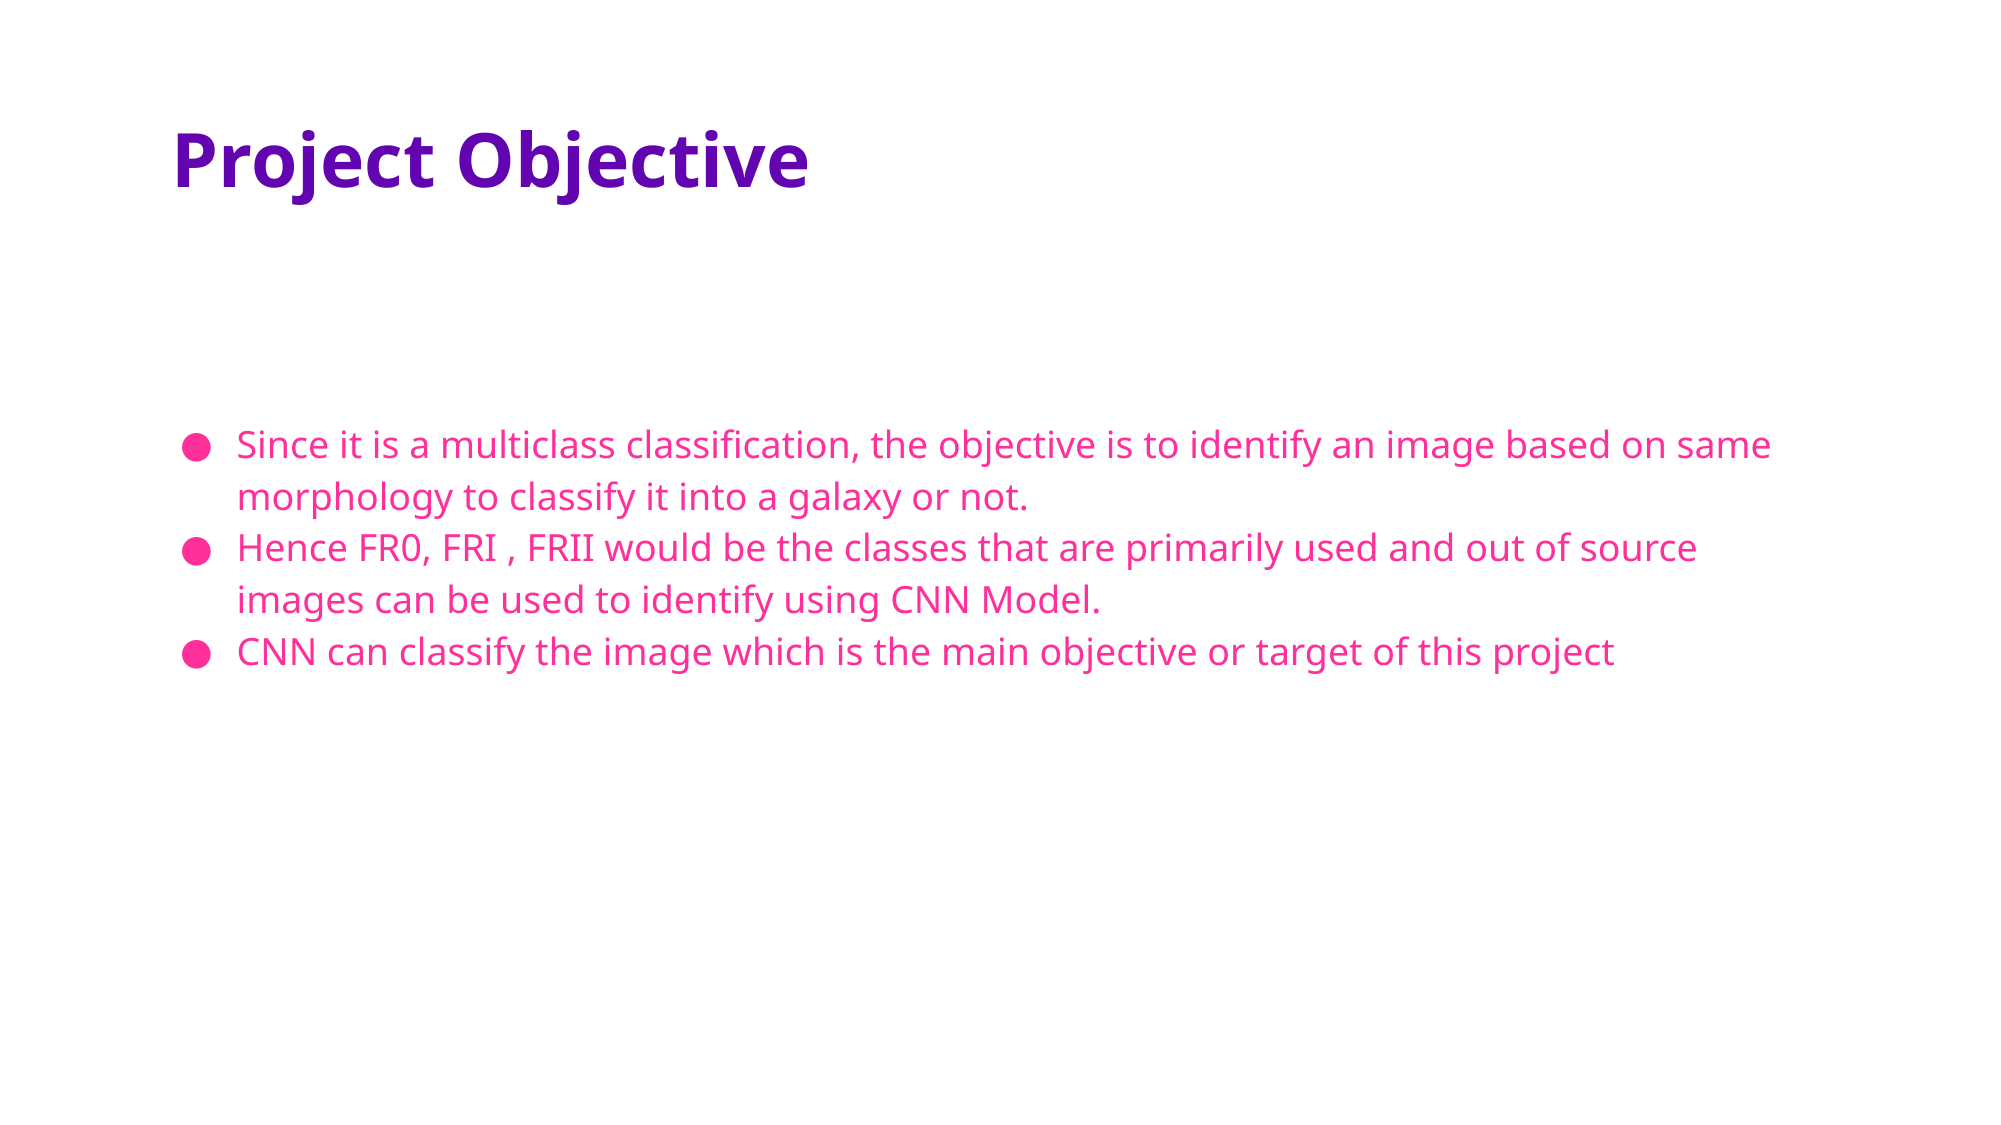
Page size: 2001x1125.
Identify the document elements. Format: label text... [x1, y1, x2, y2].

list Since it is a multiclass classification, the objective is to identify an image based on same morphology to classify it into a galaxy or not. Hence FR0, FRI , FRII would be the classes that are primarily used and out of source images can be used to identify using CNN Model. CNN can classify the image which is the main objective or target of this project [146, 399, 1833, 1125]
title Project Objective [156, 97, 1844, 223]
